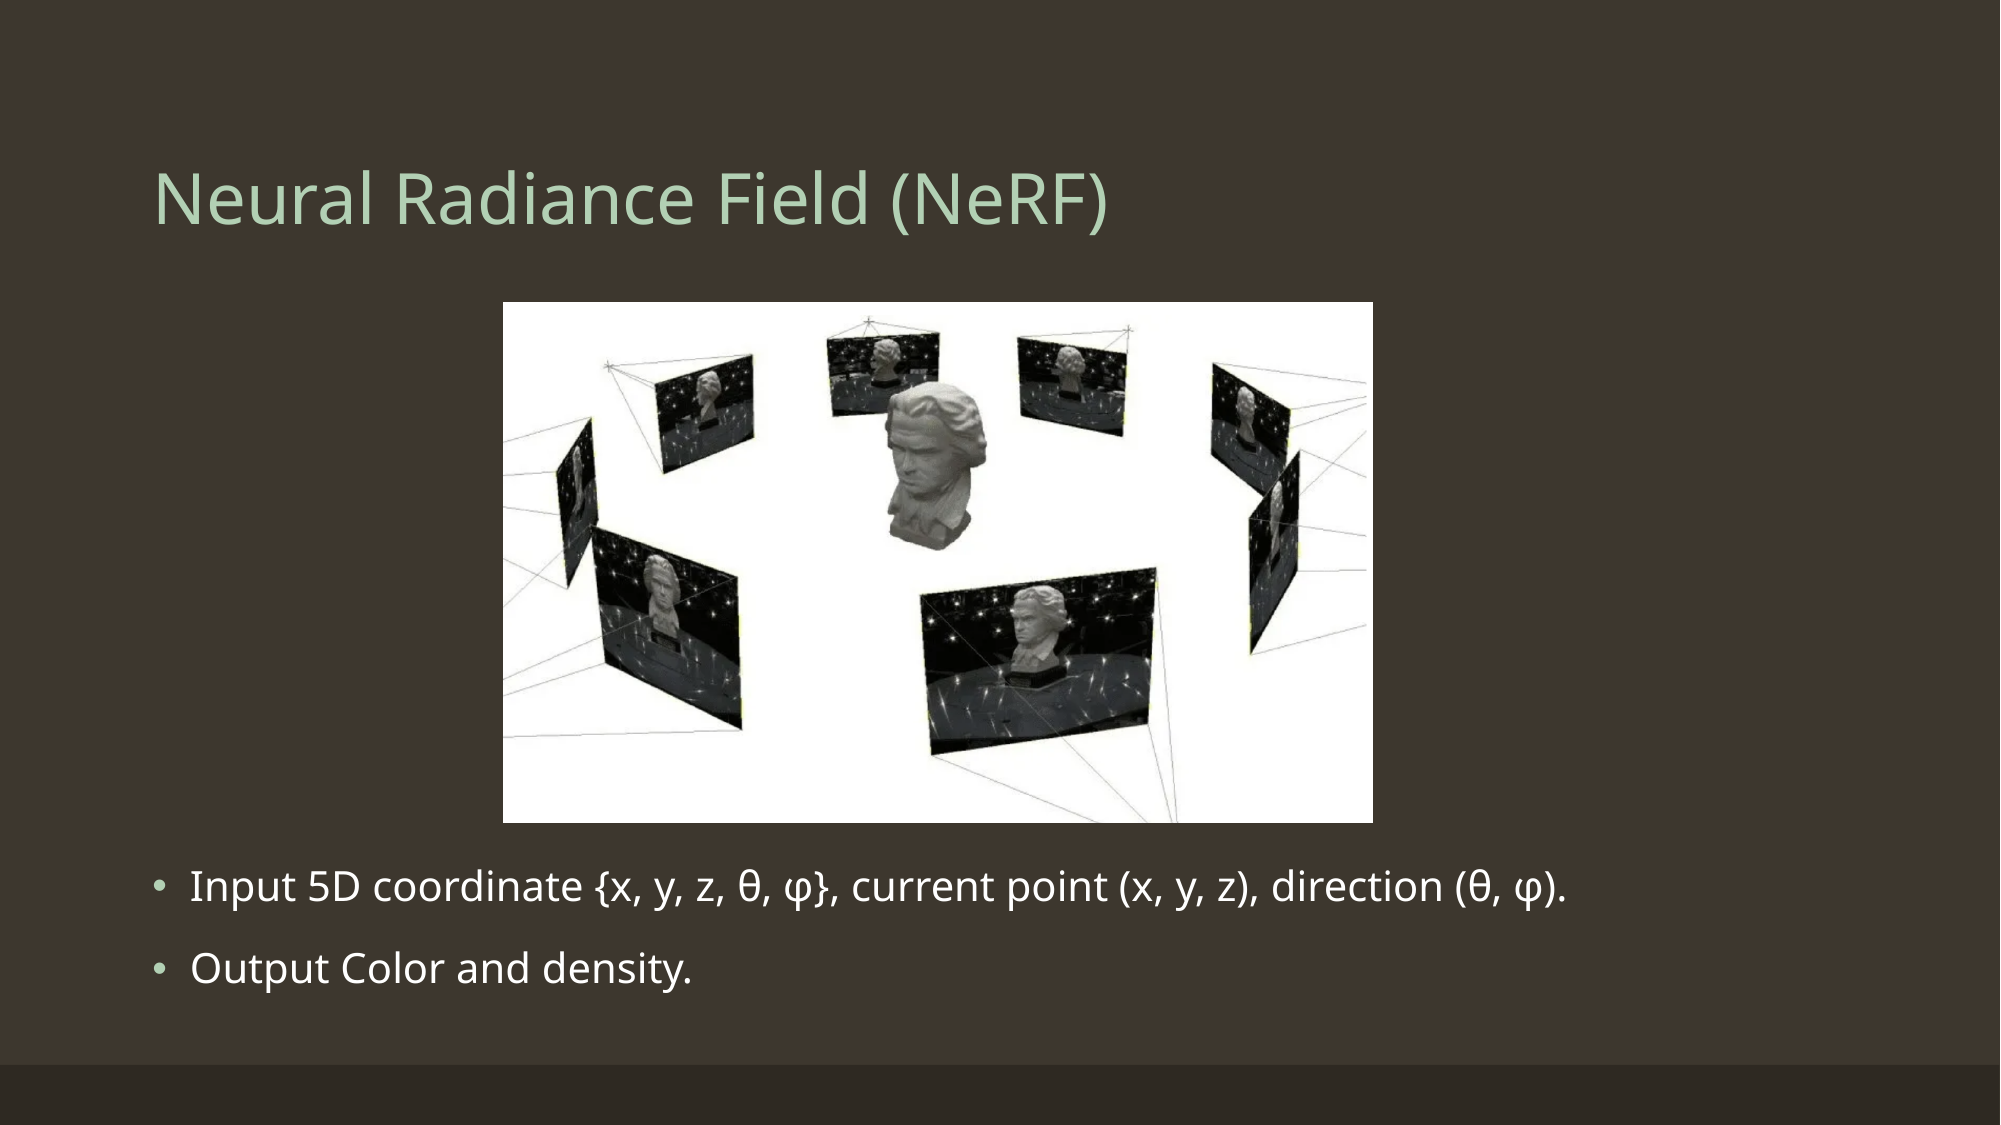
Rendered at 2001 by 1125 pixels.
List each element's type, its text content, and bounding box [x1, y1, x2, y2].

list Input 5D coordinate {x, y, z, θ, φ}, current point (x, y, z), direction (θ, φ). Output Color and density. [137, 857, 1875, 1014]
title Neural Radiance Field (NeRF) [137, 59, 1863, 248]
picture [503, 302, 1373, 823]
